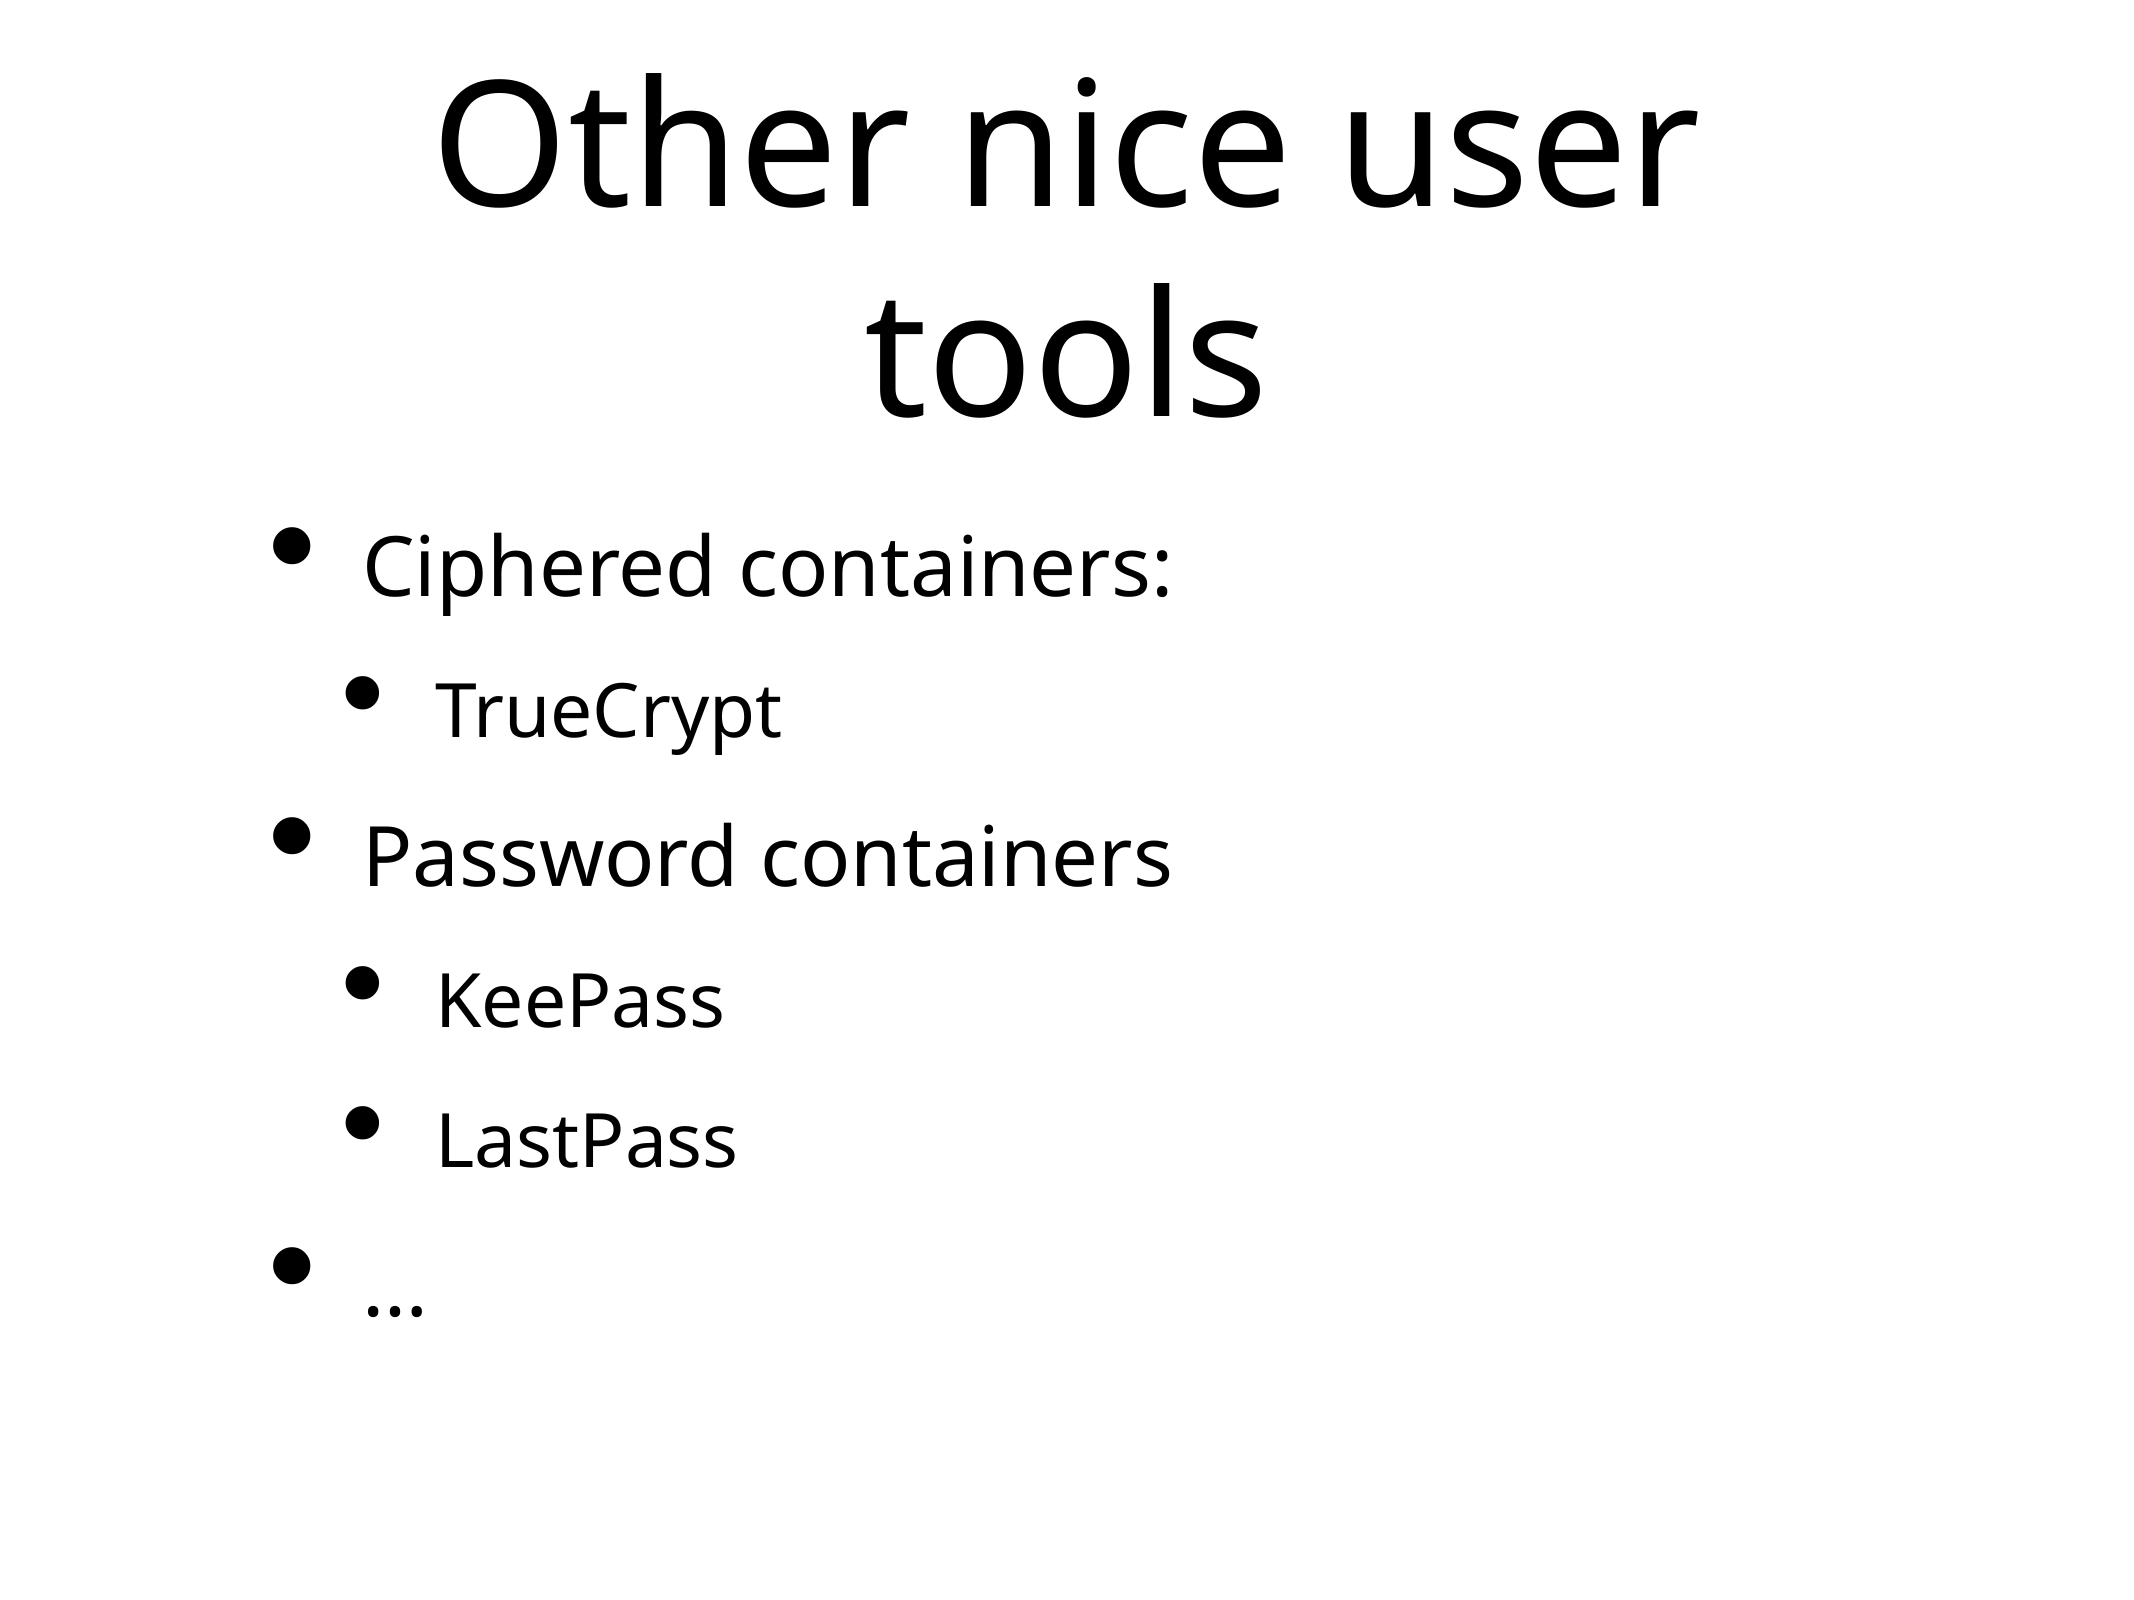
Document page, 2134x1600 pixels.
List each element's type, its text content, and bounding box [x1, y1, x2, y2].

list Ciphered containers: TrueCrypt Password containers KeePass LastPass … [207, 453, 1926, 1393]
title Other nice user tools [207, 41, 1926, 443]
